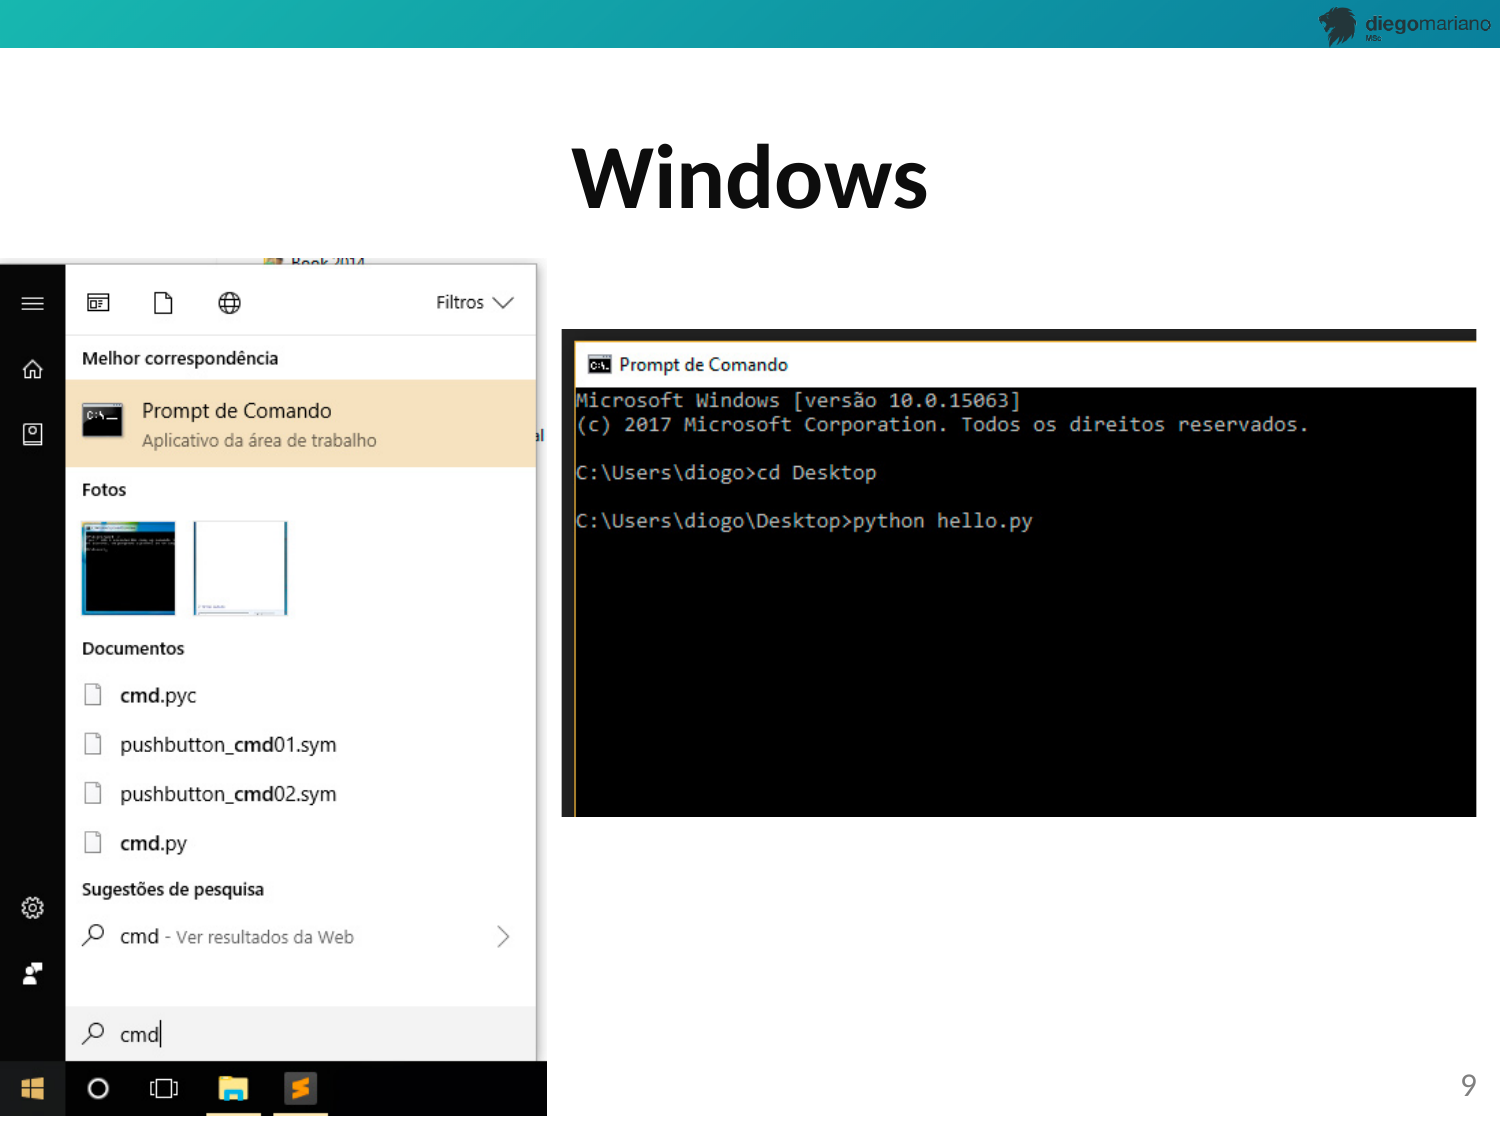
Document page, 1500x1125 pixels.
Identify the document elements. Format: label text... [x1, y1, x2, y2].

picture [561, 329, 1477, 817]
picture [0, 258, 547, 1117]
slide_number 9 [1141, 1055, 1492, 1116]
title Windows [75, 78, 1425, 266]
picture [0, 0, 1500, 48]
